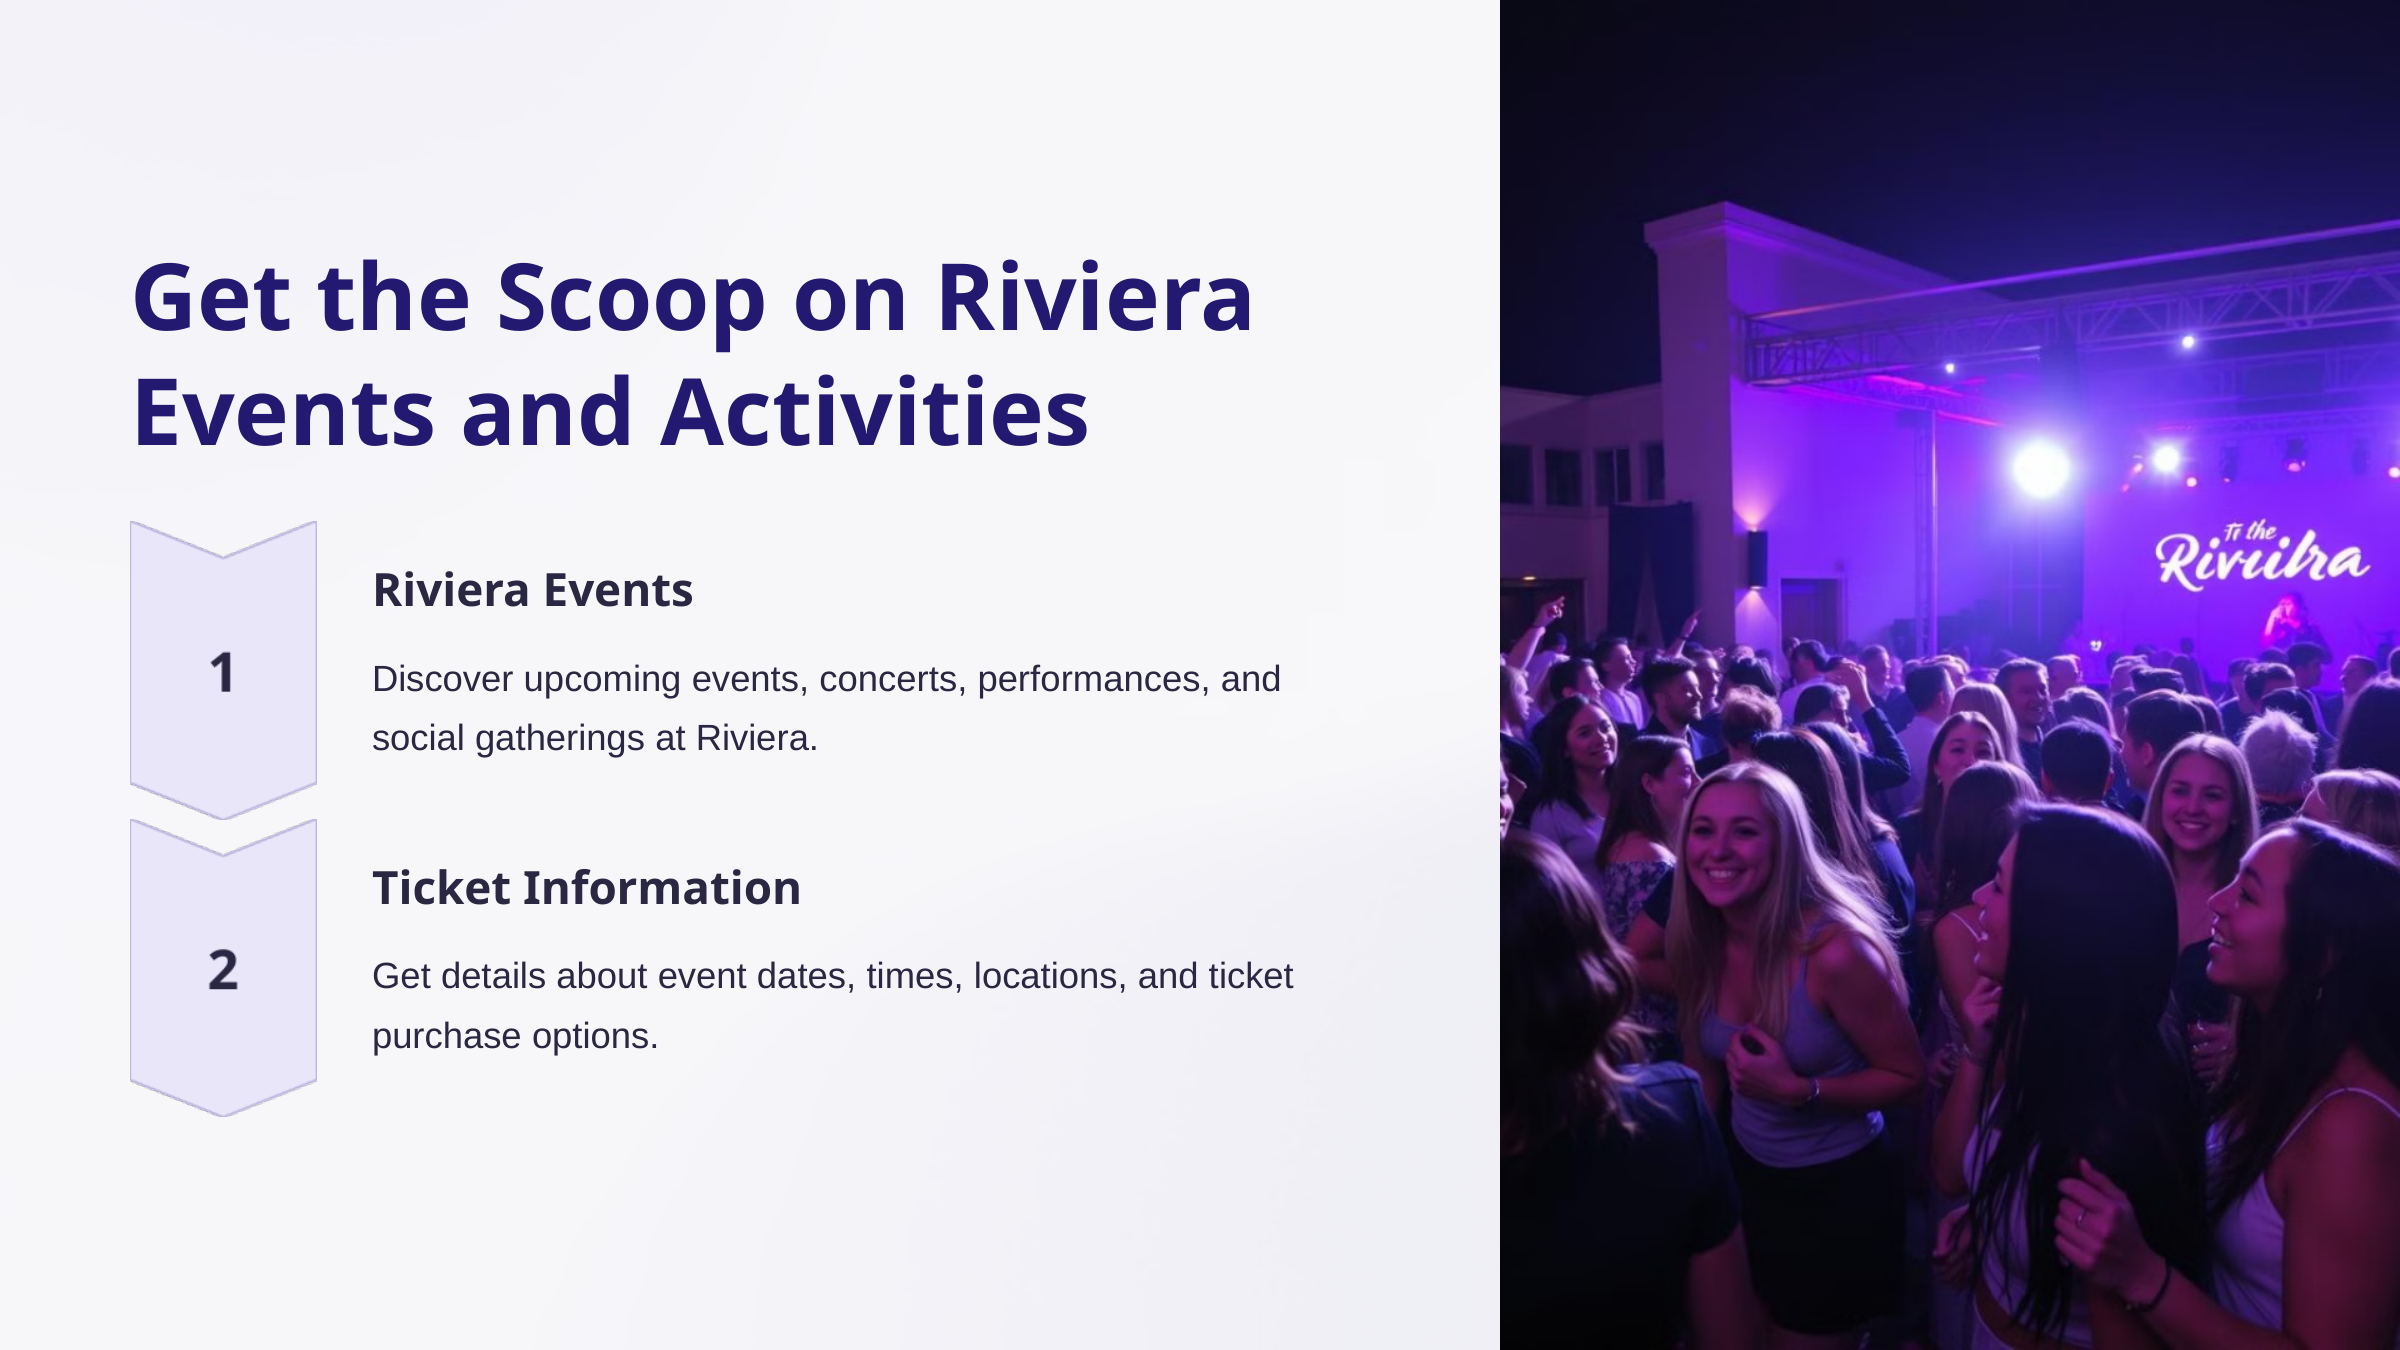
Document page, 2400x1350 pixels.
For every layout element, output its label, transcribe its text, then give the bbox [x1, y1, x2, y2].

text_box Get the Scoop on Riviera Events and Activities [130, 233, 1370, 466]
text_box Get details about event dates, times, locations, and ticket purchase options. [372, 936, 1370, 1056]
text_box Discover upcoming events, concerts, performances, and social gatherings at Riviera. [372, 639, 1370, 759]
picture [1499, 0, 2400, 1350]
text_box Ticket Information [371, 856, 838, 915]
picture [130, 521, 317, 1117]
text_box Riviera Events [371, 558, 838, 617]
